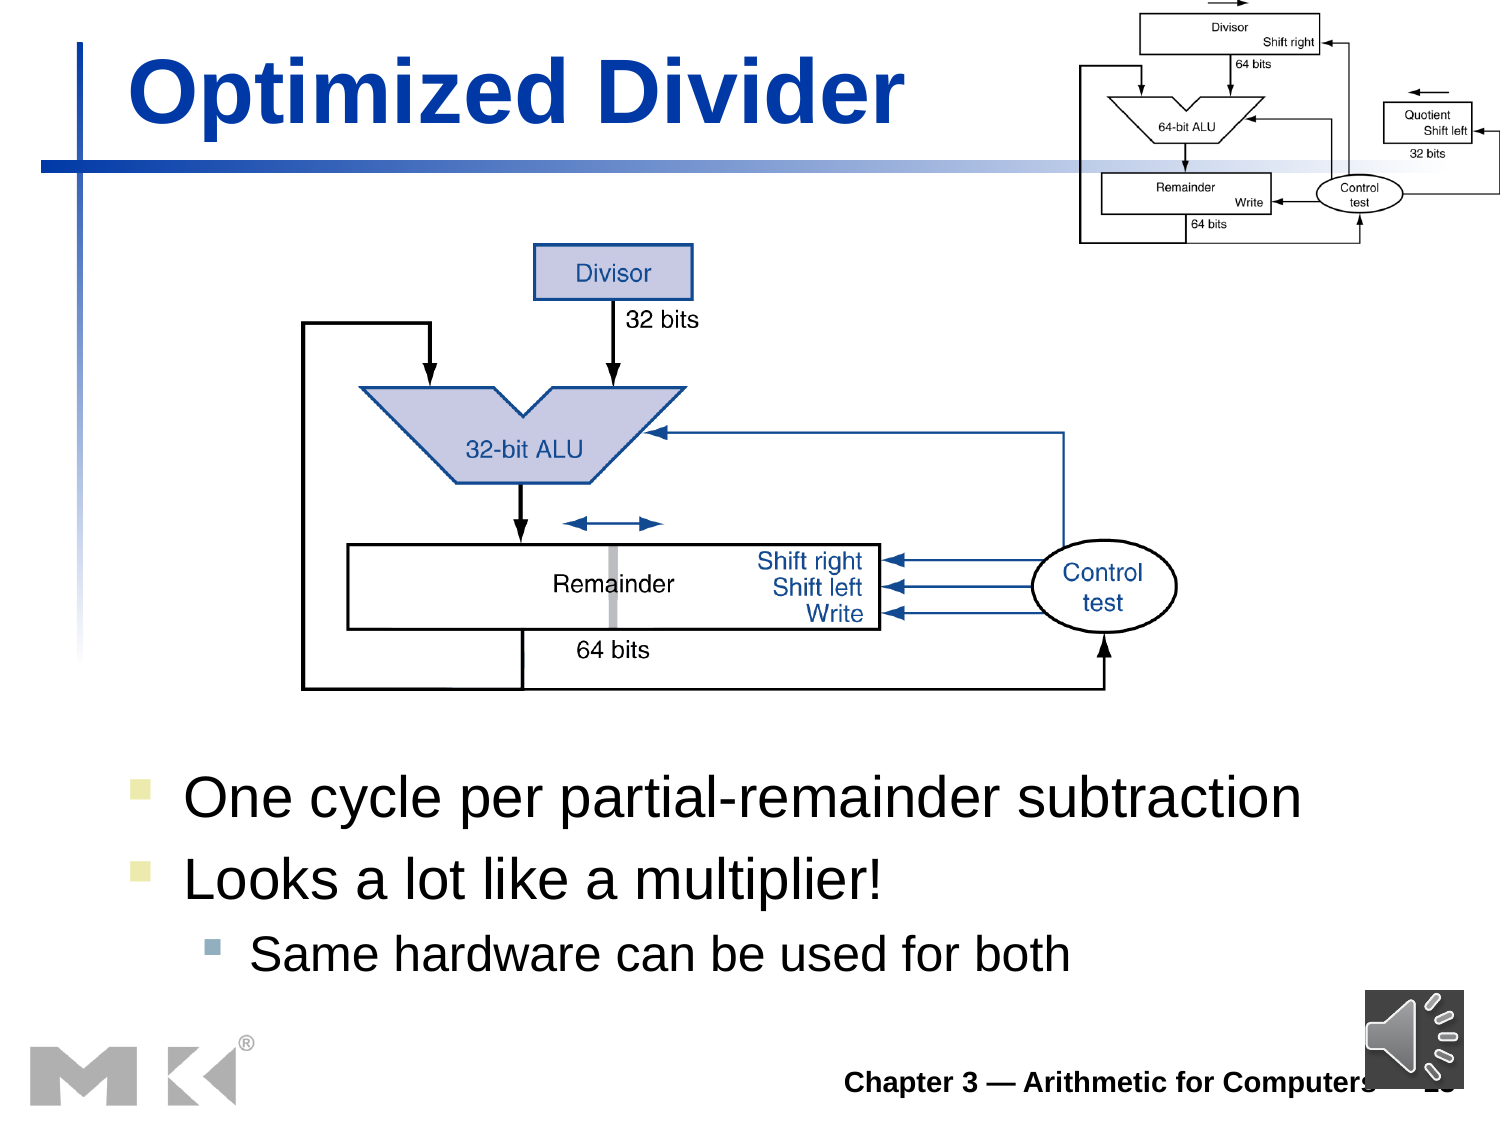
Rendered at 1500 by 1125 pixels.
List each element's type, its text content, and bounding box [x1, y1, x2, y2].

picture [1364, 989, 1465, 1090]
picture [300, 0, 1500, 691]
picture [29, 1034, 255, 1106]
footer Chapter 3 — Arithmetic for Computers — 13 [277, 1046, 1471, 1106]
list One cycle per partial-remainder subtraction Looks a lot like a multiplier! Same hardware can be used for both [112, 751, 1469, 1024]
title Optimized Divider [112, 23, 1074, 149]
